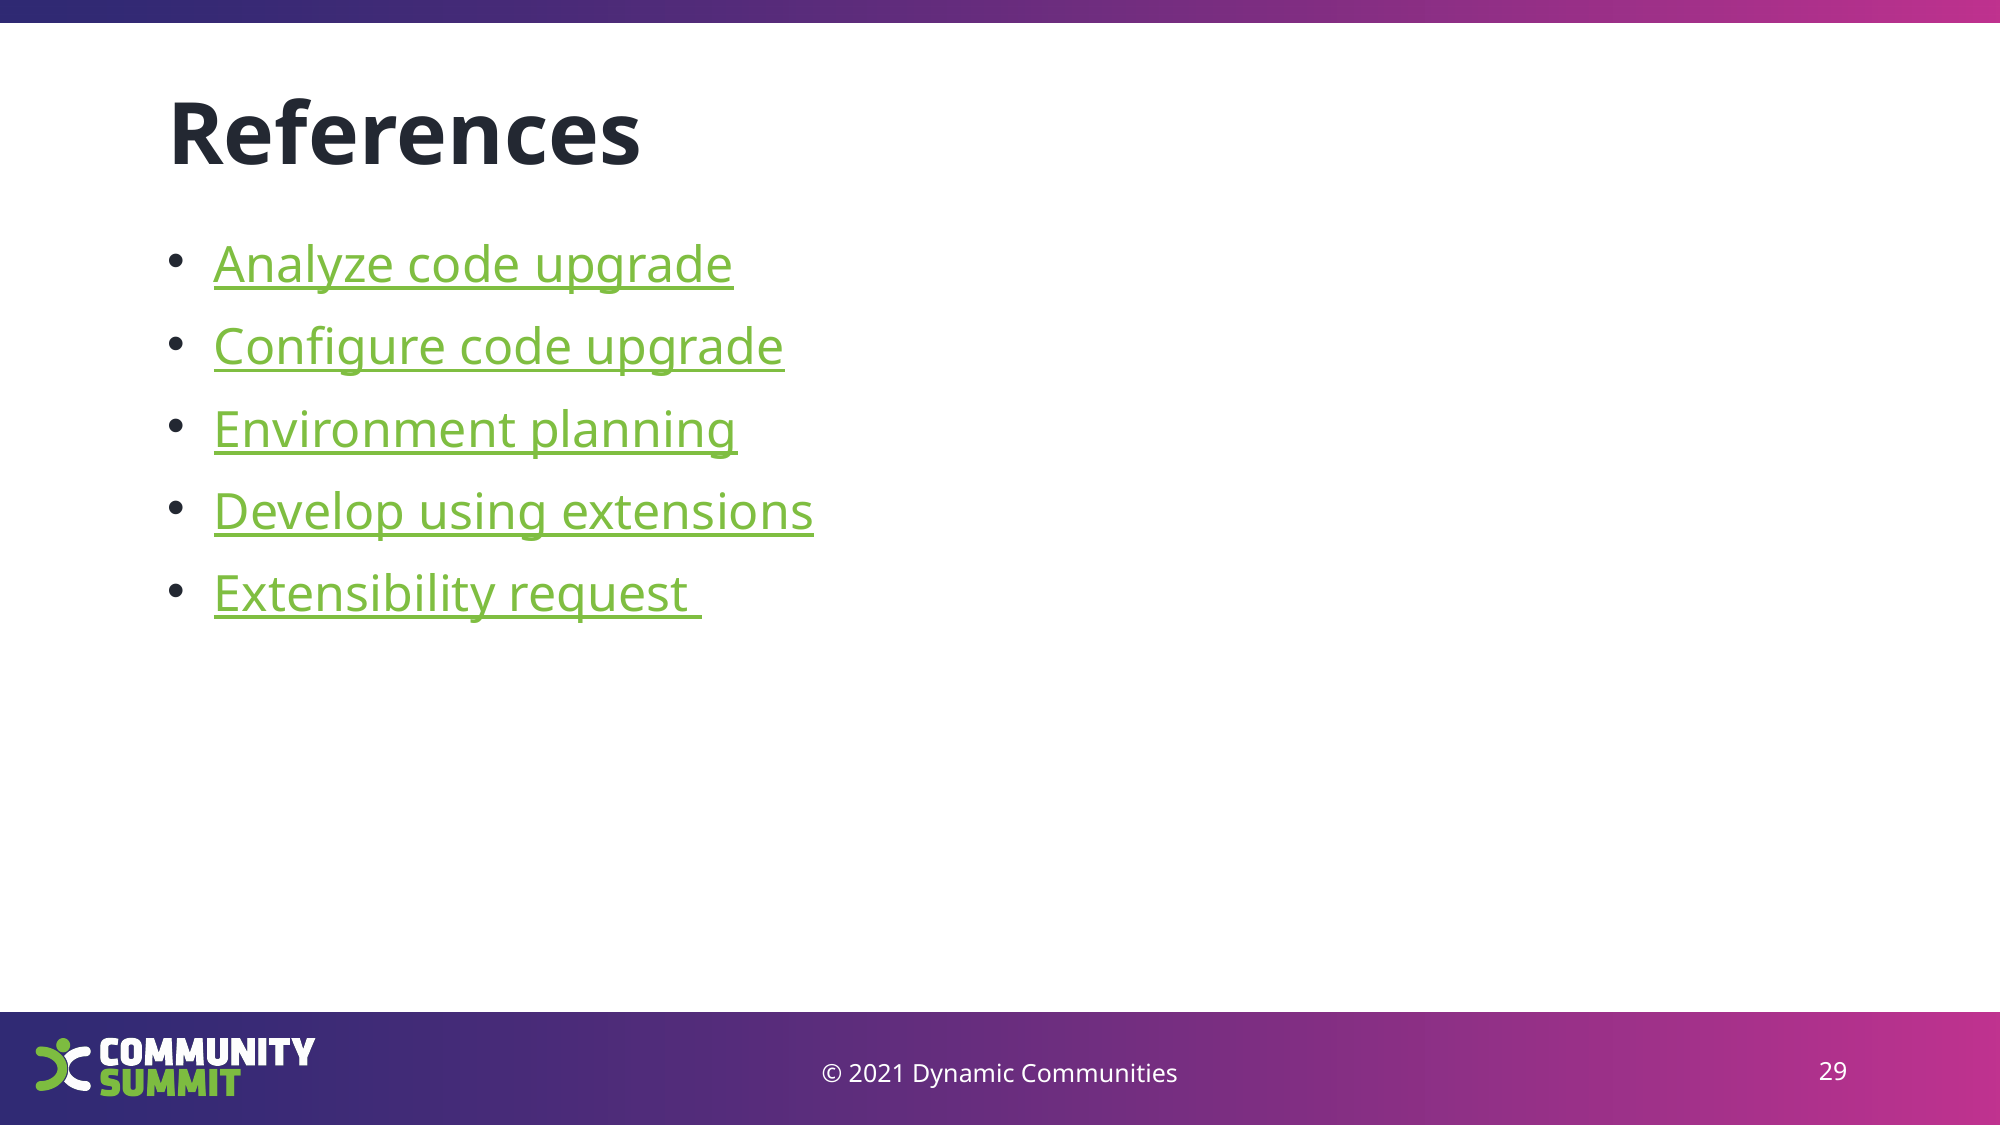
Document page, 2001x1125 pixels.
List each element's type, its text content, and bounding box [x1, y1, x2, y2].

picture [0, 1012, 2000, 1125]
slide_number 29 [1412, 1042, 1863, 1103]
list Analyze code upgrade Configure code upgrade Environment planning Develop using extensions Extensibility request [152, 225, 863, 852]
picture [0, 0, 2000, 23]
title References [152, 82, 1906, 191]
footer © 2021 Dynamic Communities [662, 1042, 1338, 1103]
